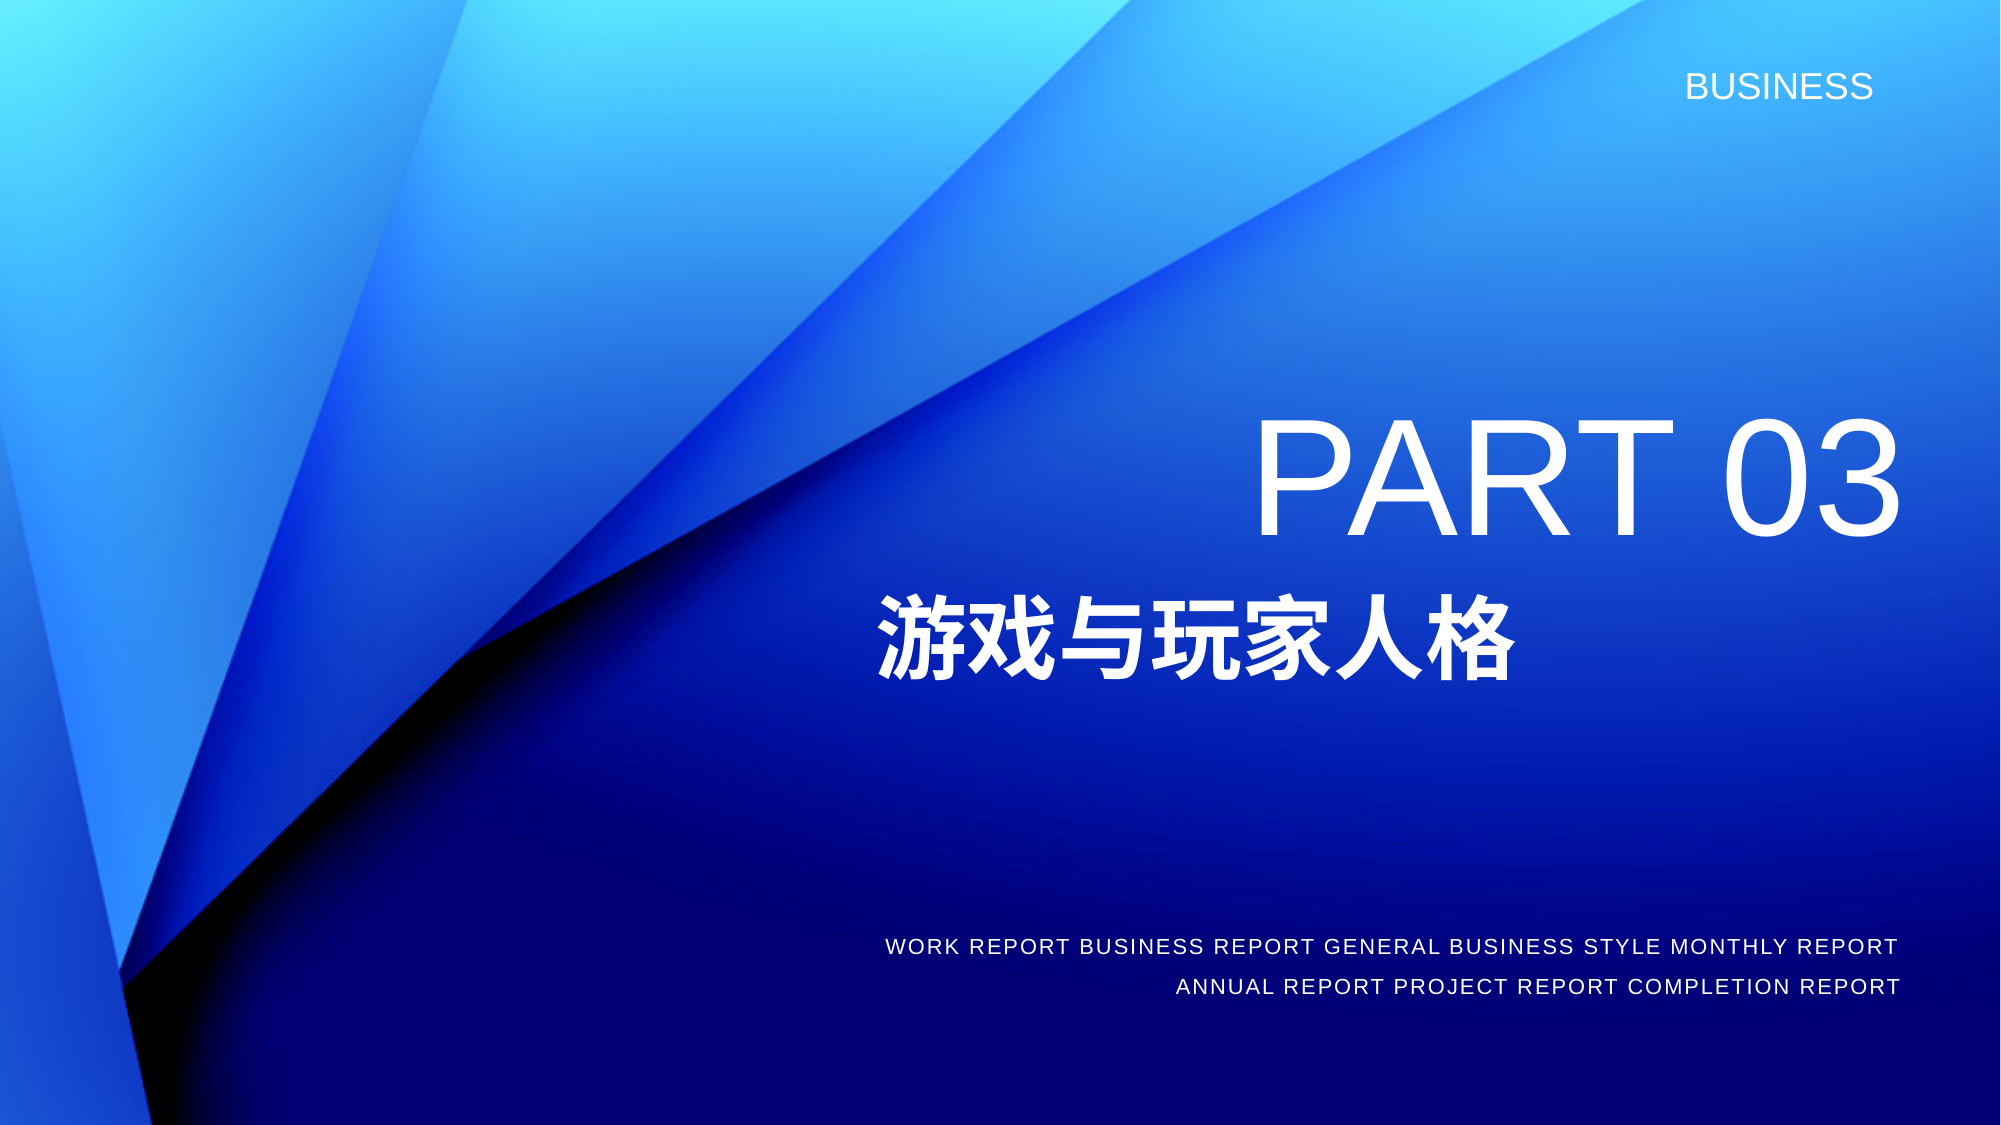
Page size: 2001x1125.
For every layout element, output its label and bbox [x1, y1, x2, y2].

picture [0, 0, 2001, 1125]
text_box [860, 361, 1922, 701]
